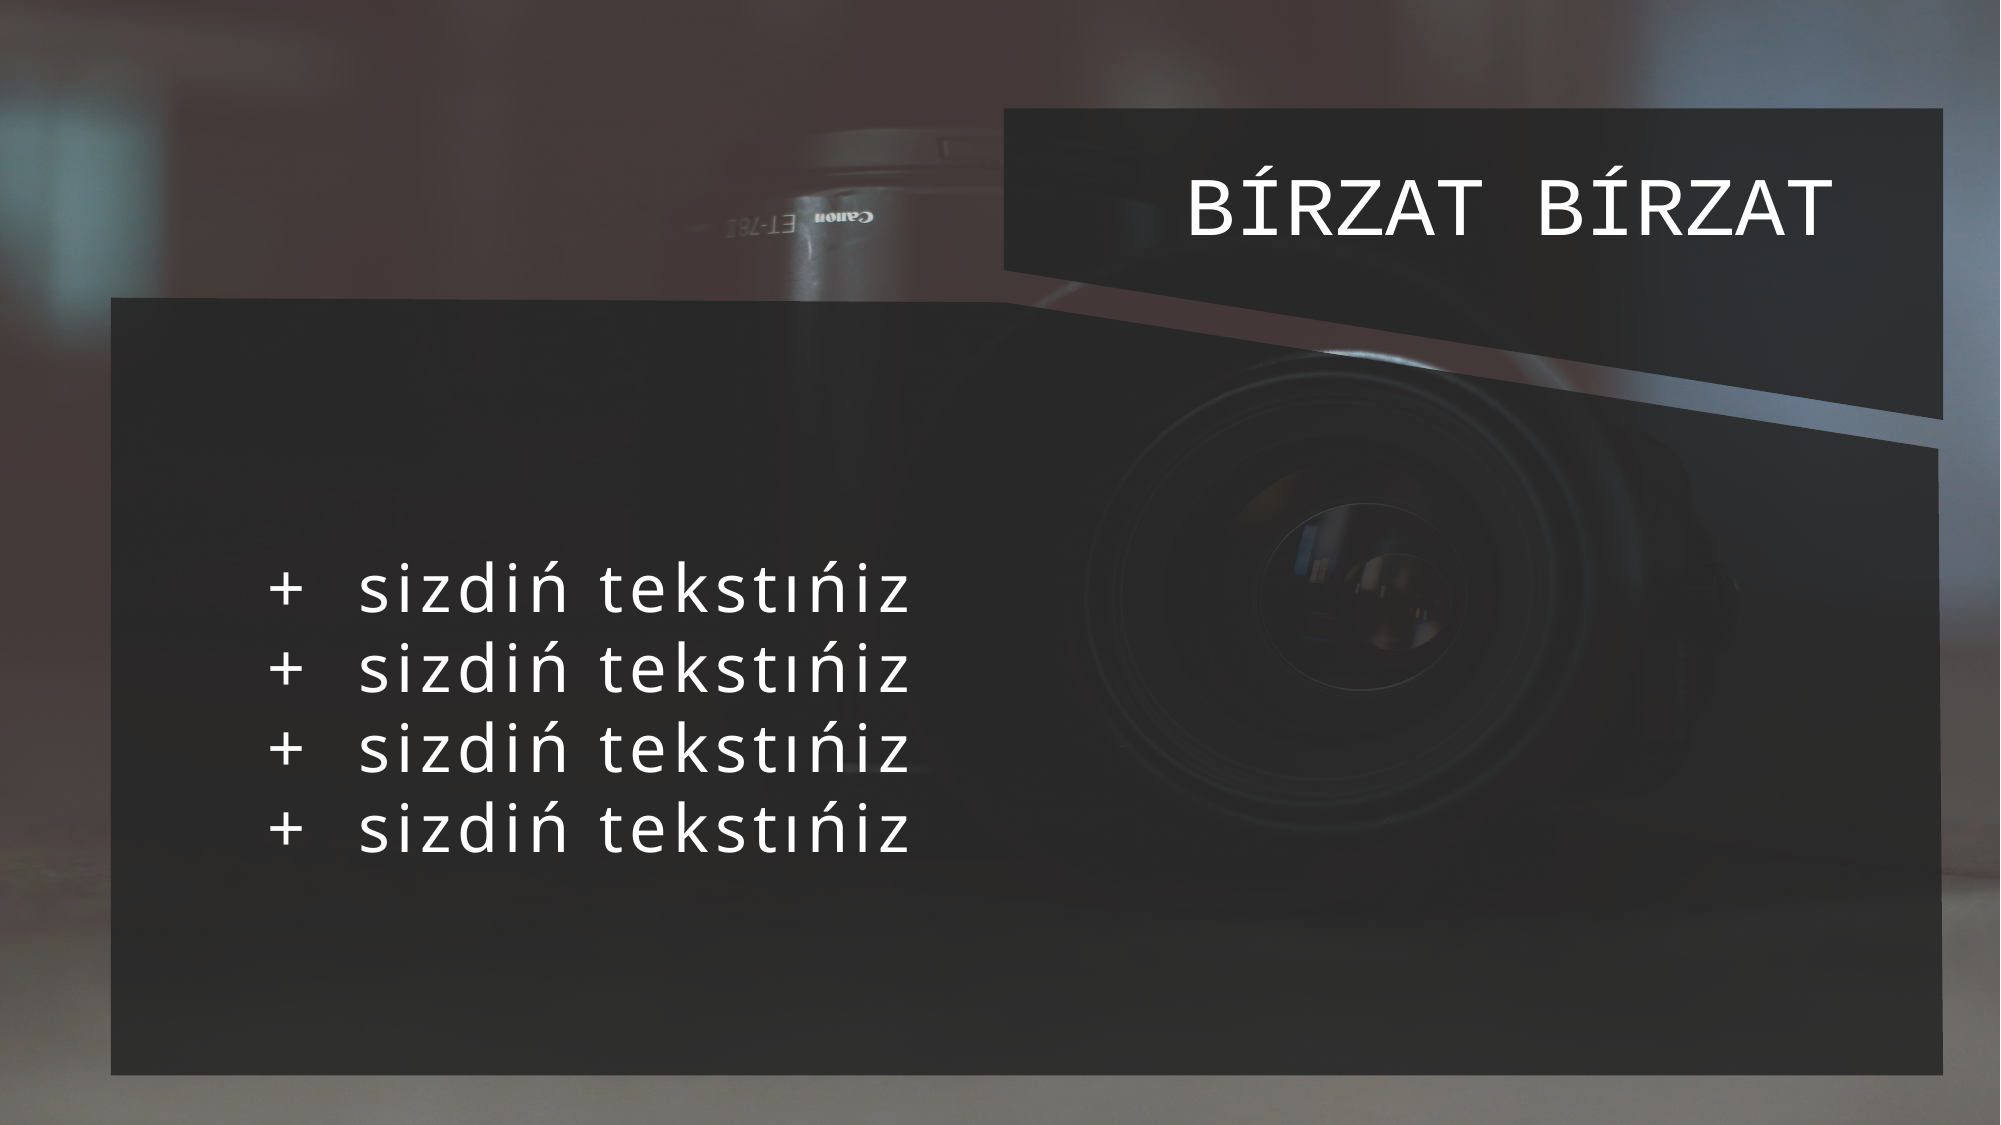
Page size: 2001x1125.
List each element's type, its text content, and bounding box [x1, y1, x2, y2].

text_box + sizdiń tekstıńiz + sizdiń tekstıńiz + sizdiń tekstıńiz + sizdiń tekstıńiz [252, 448, 1793, 953]
text_box [1002, 107, 1945, 422]
text_box [109, 296, 1945, 1077]
text_box BÍRZAT BÍRZAT [1078, 145, 1944, 260]
